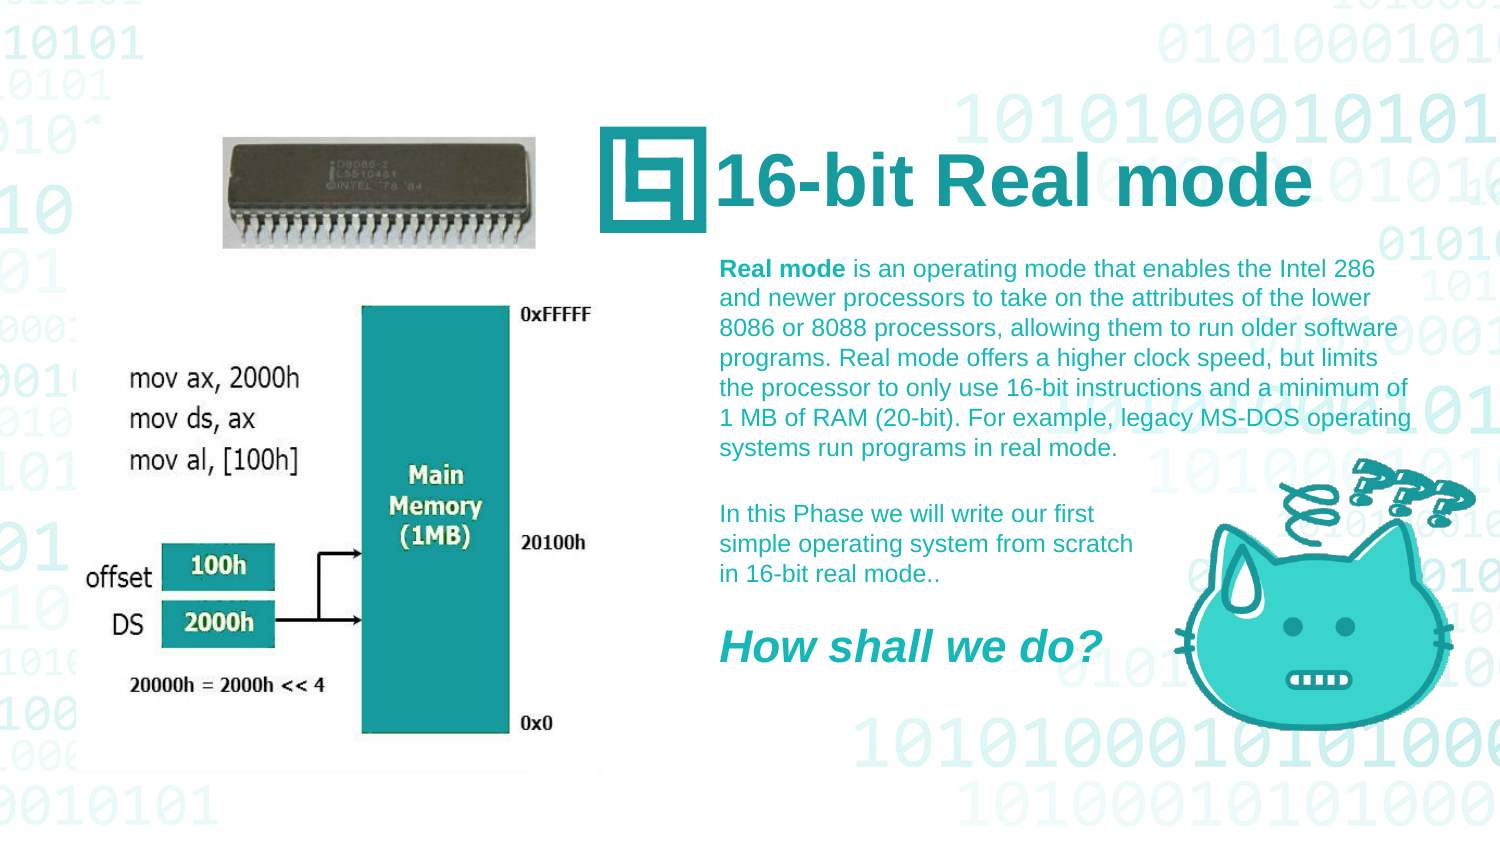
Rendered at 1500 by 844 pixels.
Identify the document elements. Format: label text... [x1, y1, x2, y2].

picture [0, 0, 1500, 844]
text_box 16-bit Real mode [704, 124, 1450, 239]
text_box In this Phase we will write our first simple operating system from scratch in 16-bit real mode.. How shall we do? [704, 489, 1152, 680]
text_box Real mode is an operating mode that enables the Intel 286 and newer processors to take on the attributes of the lower 8086 or 8088 processors, allowing them to run older software programs. Real mode offers a higher clock speed, but limits the processor to only use 16-bit instructions and a minimum of 1 MB of RAM (20-bit). For example, legacy MS-DOS operating systems run programs in real mode. [704, 244, 1435, 469]
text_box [599, 126, 707, 234]
